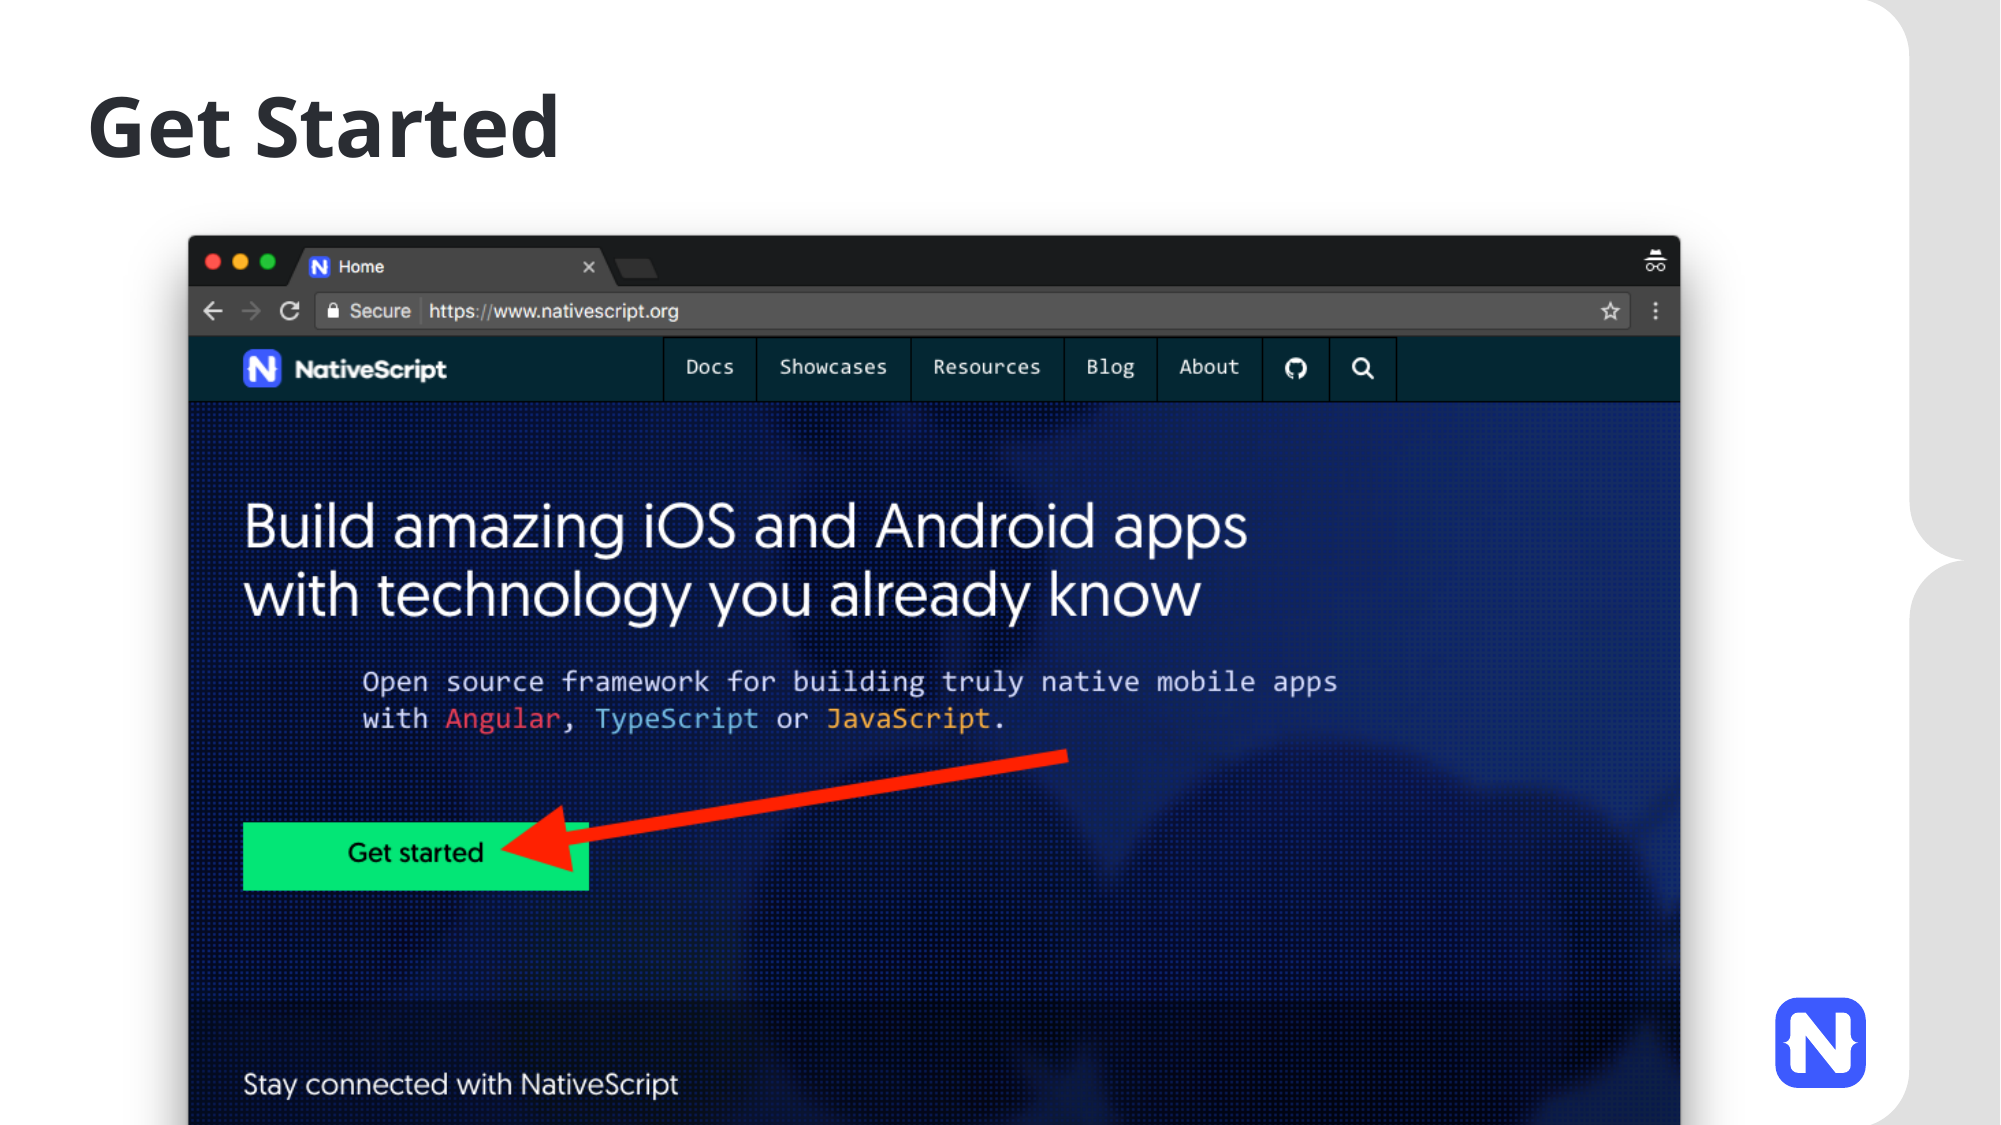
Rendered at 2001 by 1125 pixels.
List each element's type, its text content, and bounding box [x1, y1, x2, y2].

title Get Started [71, 85, 1932, 176]
picture [112, 192, 1757, 1125]
